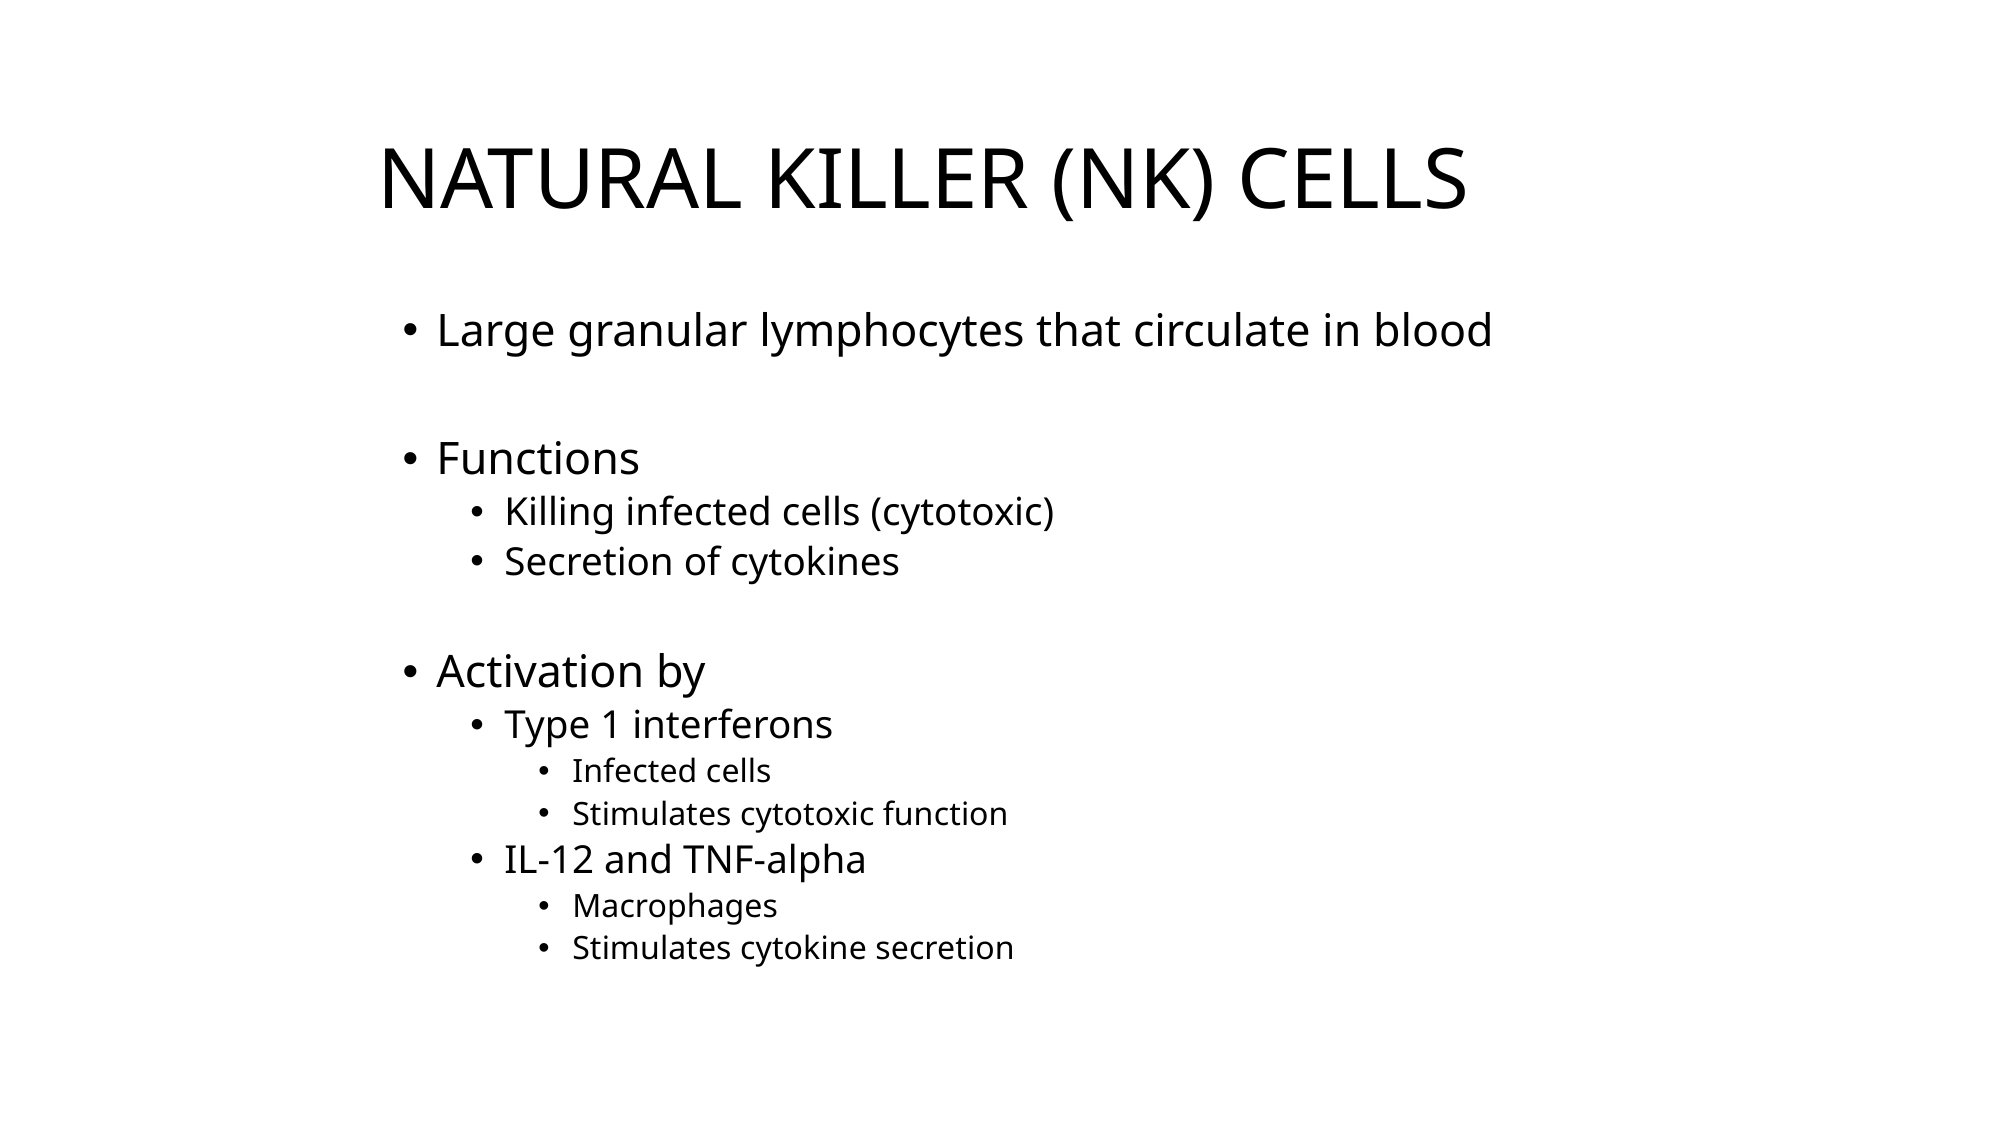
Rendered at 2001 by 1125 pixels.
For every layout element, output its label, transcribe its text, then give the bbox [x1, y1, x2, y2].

title NATURAL KILLER (NK) CELLS [362, 87, 1638, 275]
list Large granular lymphocytes that circulate in blood Functions Killing infected cells (cytotoxic) Secretion of cytokines Activation by Type 1 interferons Infected cells Stimulates cytotoxic function IL-12 and TNF-alpha Macrophages Stimulates cytokine secretion [387, 299, 1663, 975]
